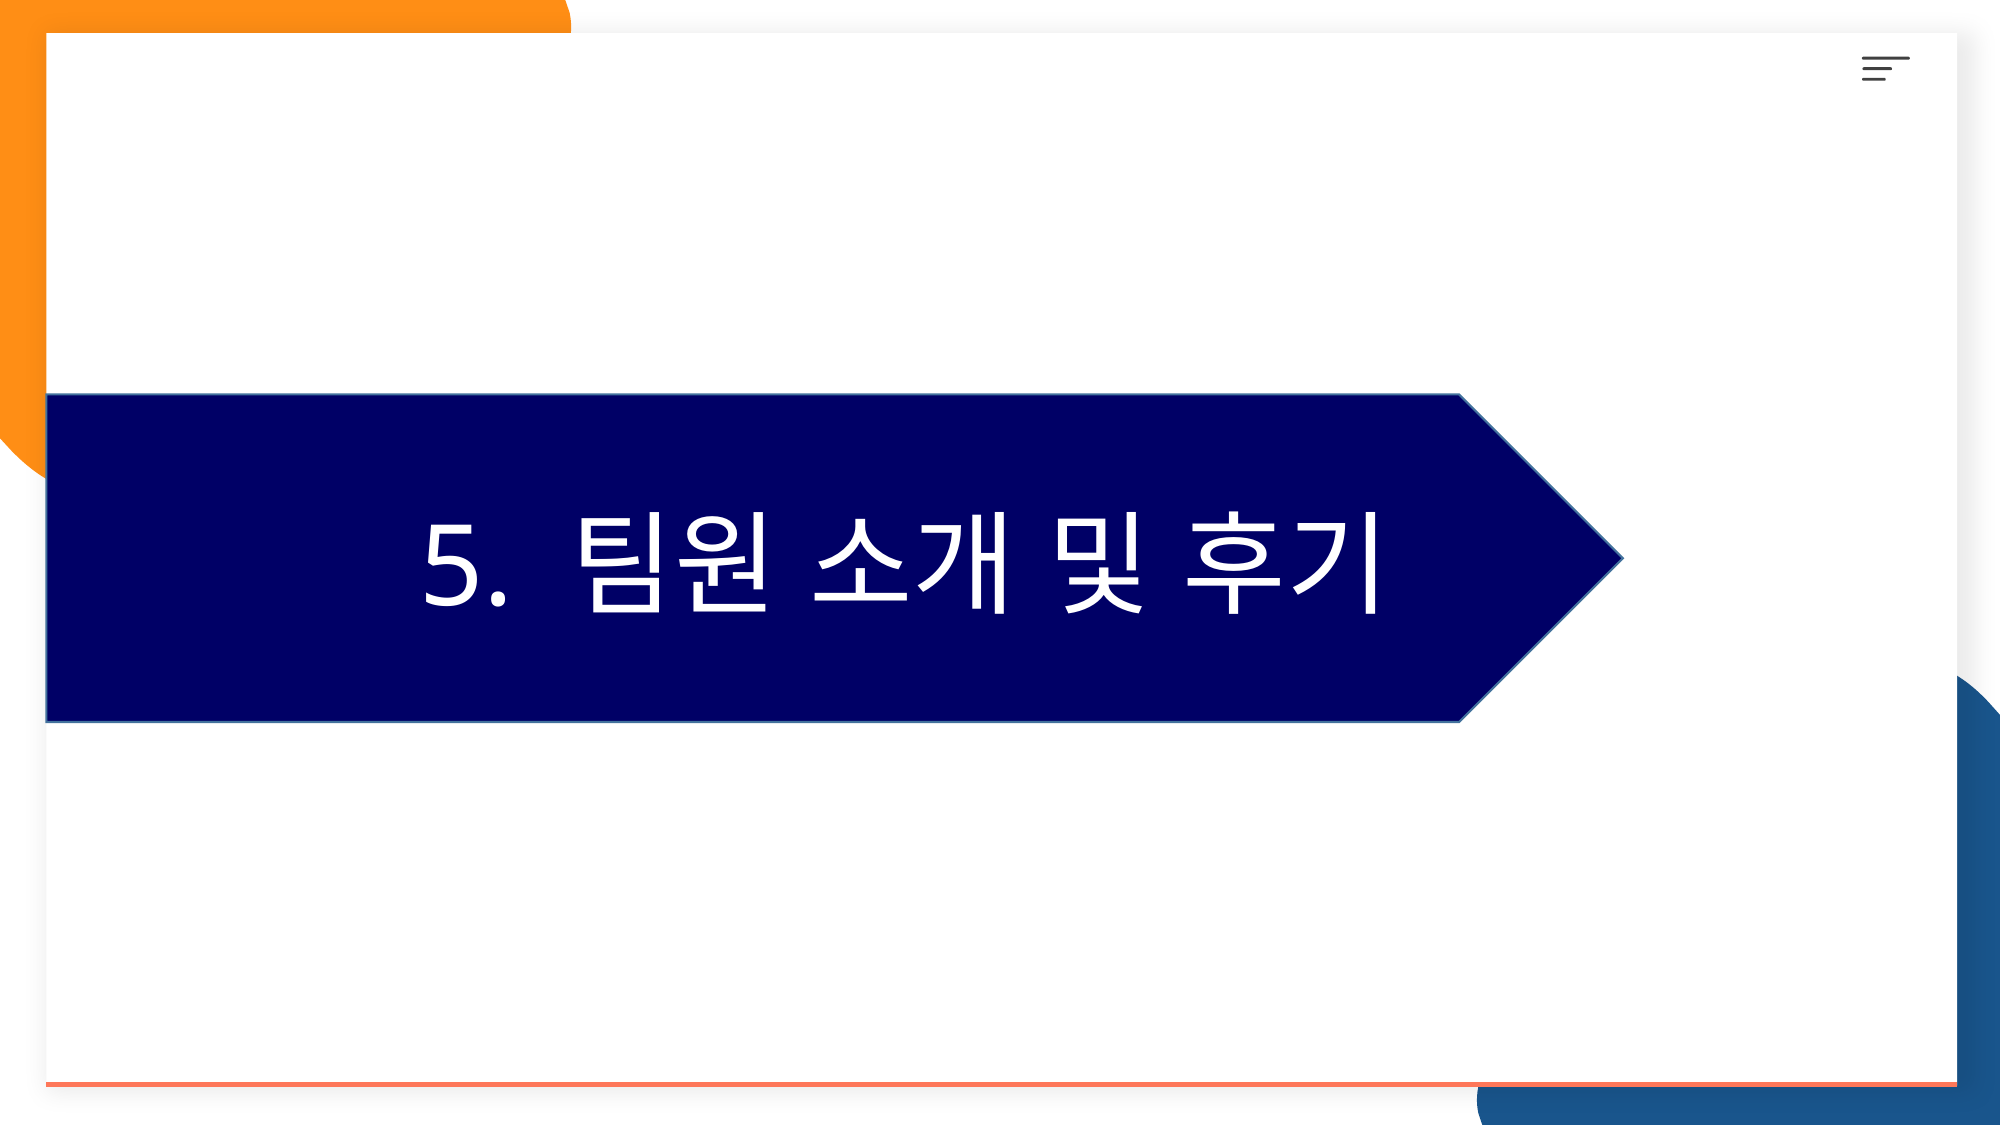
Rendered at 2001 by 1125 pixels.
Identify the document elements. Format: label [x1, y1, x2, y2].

text_box [0, 0, 572, 499]
text_box [1476, 656, 2000, 1125]
text_box [46, 33, 1958, 1086]
